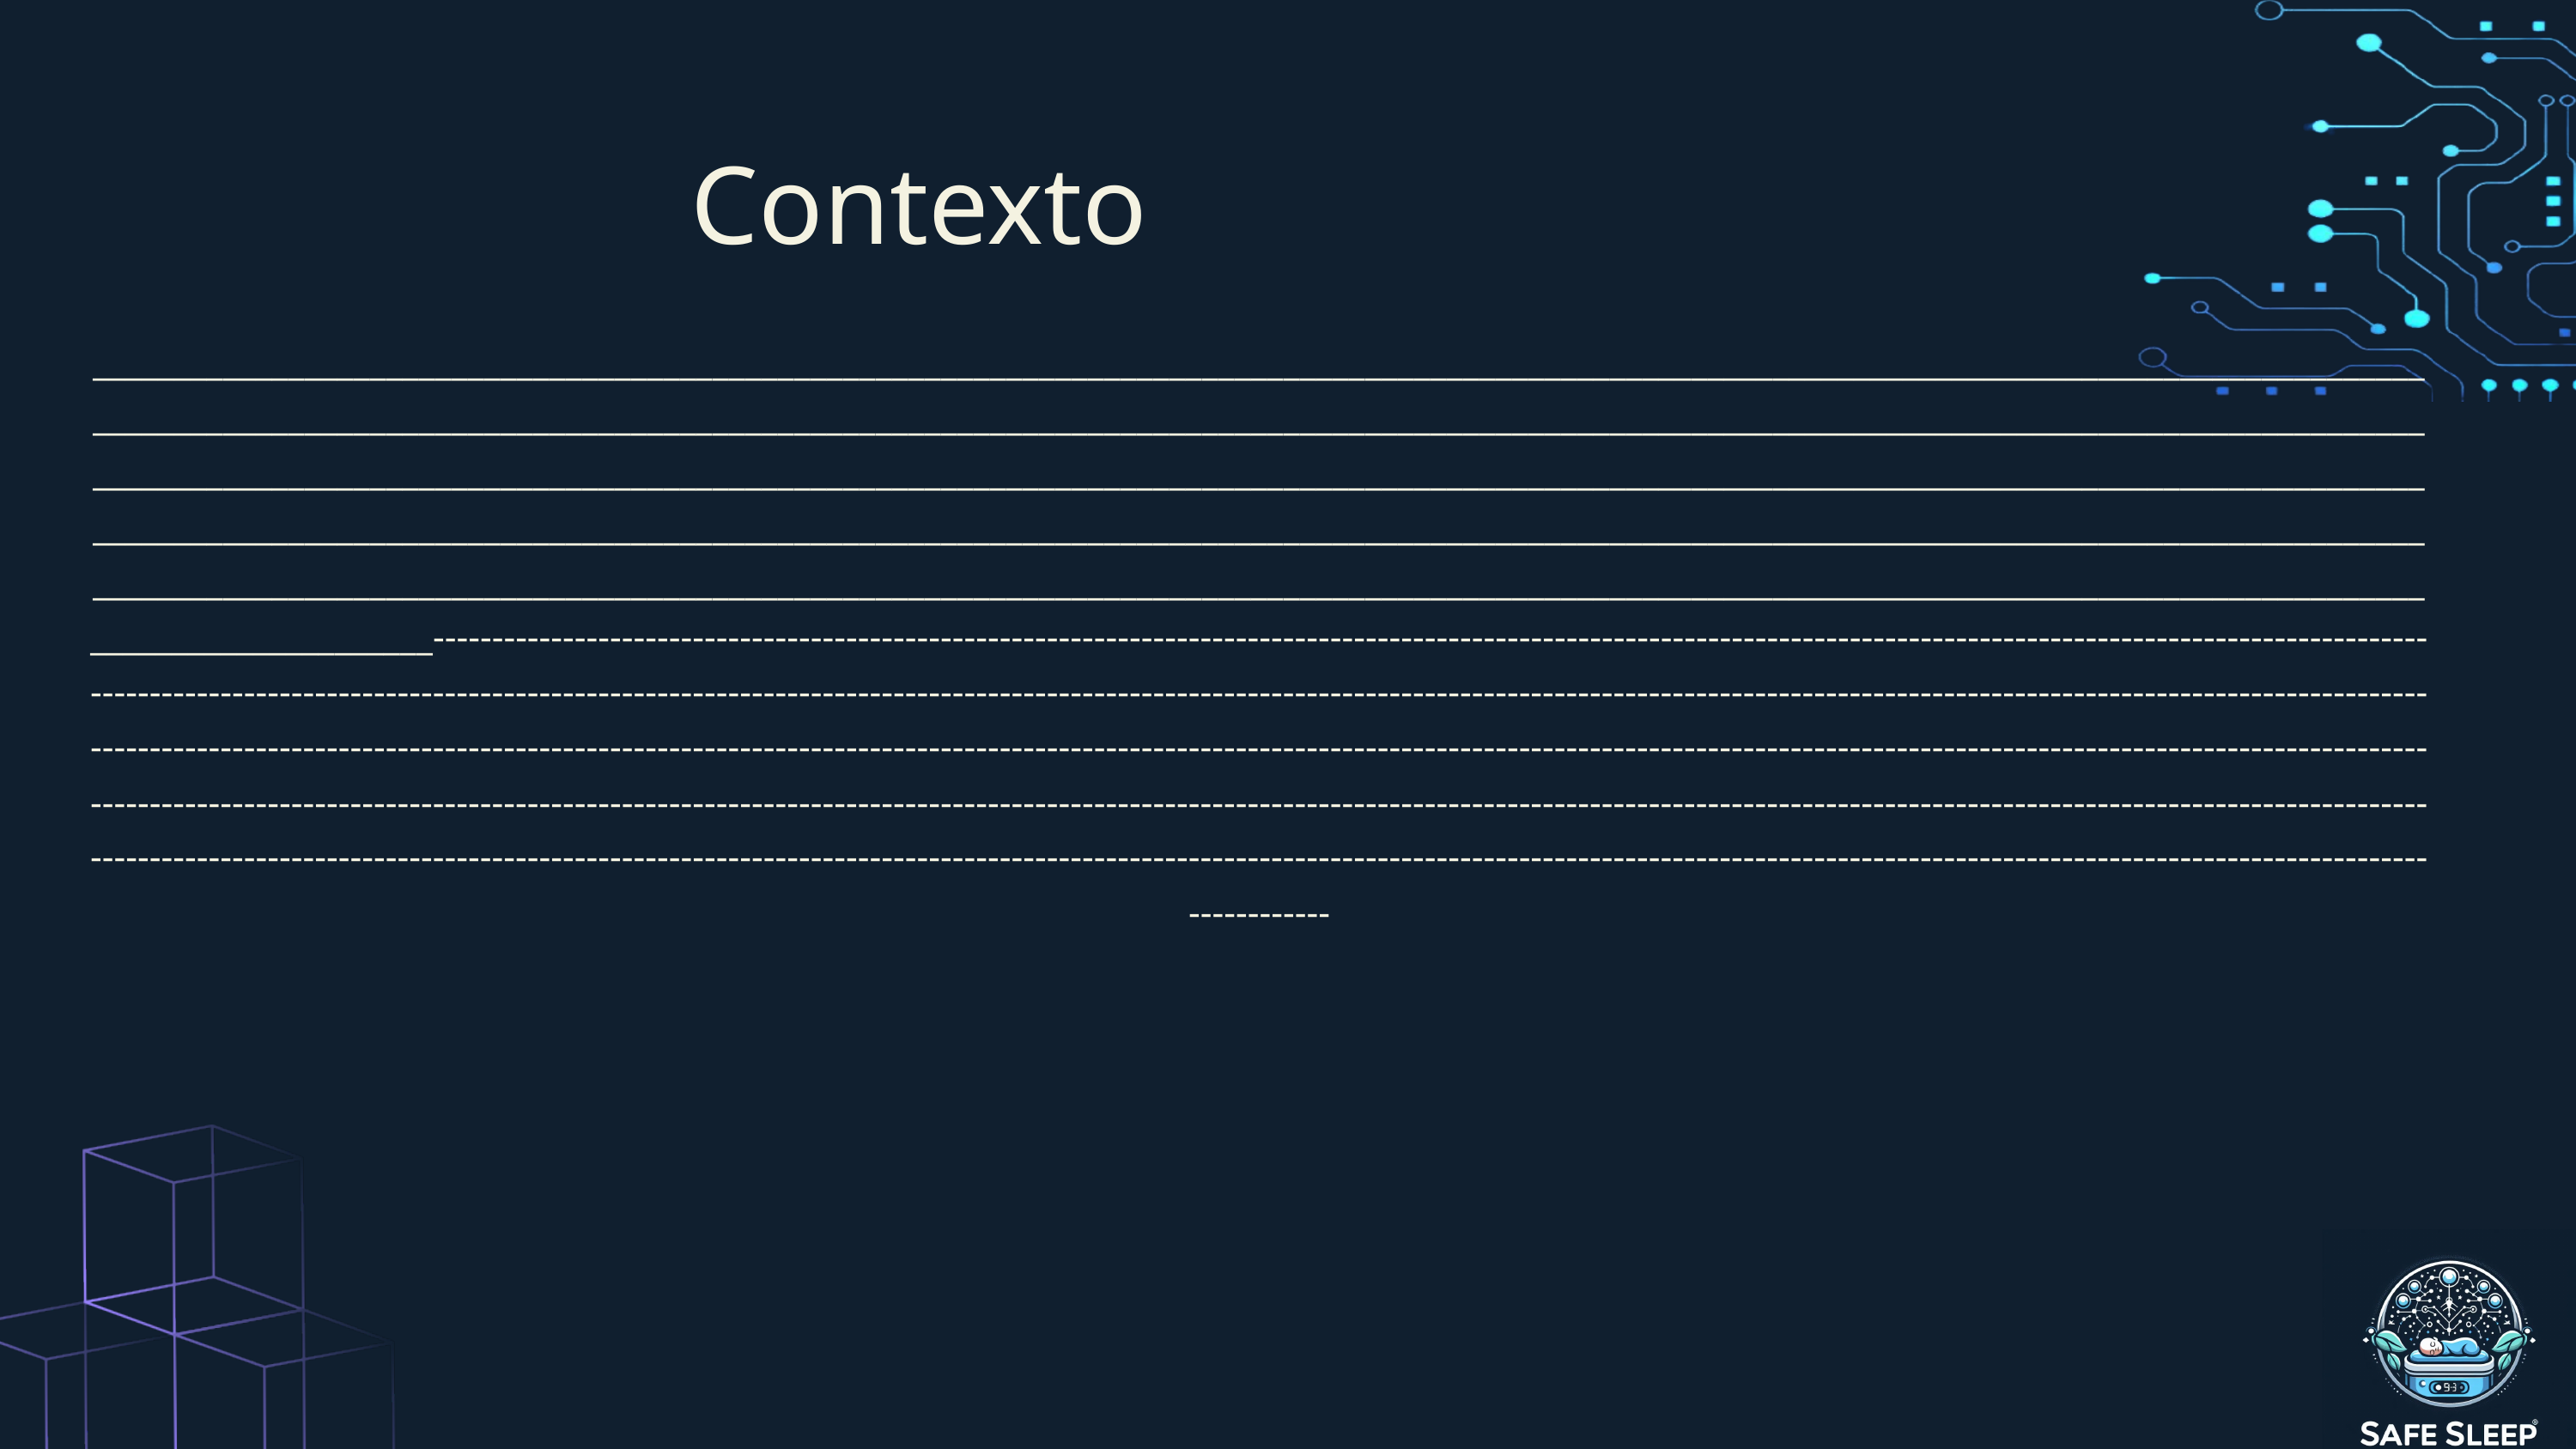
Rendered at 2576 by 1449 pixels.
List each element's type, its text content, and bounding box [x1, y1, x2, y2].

text_box [0, 1125, 487, 1449]
text_box [2322, 1229, 2576, 1449]
text_box ________________________________________________________________________________________________________________________________________________________________________________________________________________________________________________________________________________________________________________________________________________________________________________________________________________________________________________________________________________________________________________________________________________________________________________________________________________________________________________________________________________________________________________________________________________________________------------------------------------------------------------------------------------------------------------------------------------------------------------------------------------------------------------------------------------------------------------------------------------------------------------------------------------------------------------------------------------------------------------------------------------------------------------------------------------------------------------------------------------------------------------------------------------------------------------------------------------------------------------------------------------------------------------------------------------------------------------------------------------------------------------------------------------------------------------------------------------------------------------------------------------------------------------------------------------------------------------- [87, 327, 2432, 933]
text_box Contexto [283, 136, 1555, 266]
text_box [2137, 0, 2576, 402]
